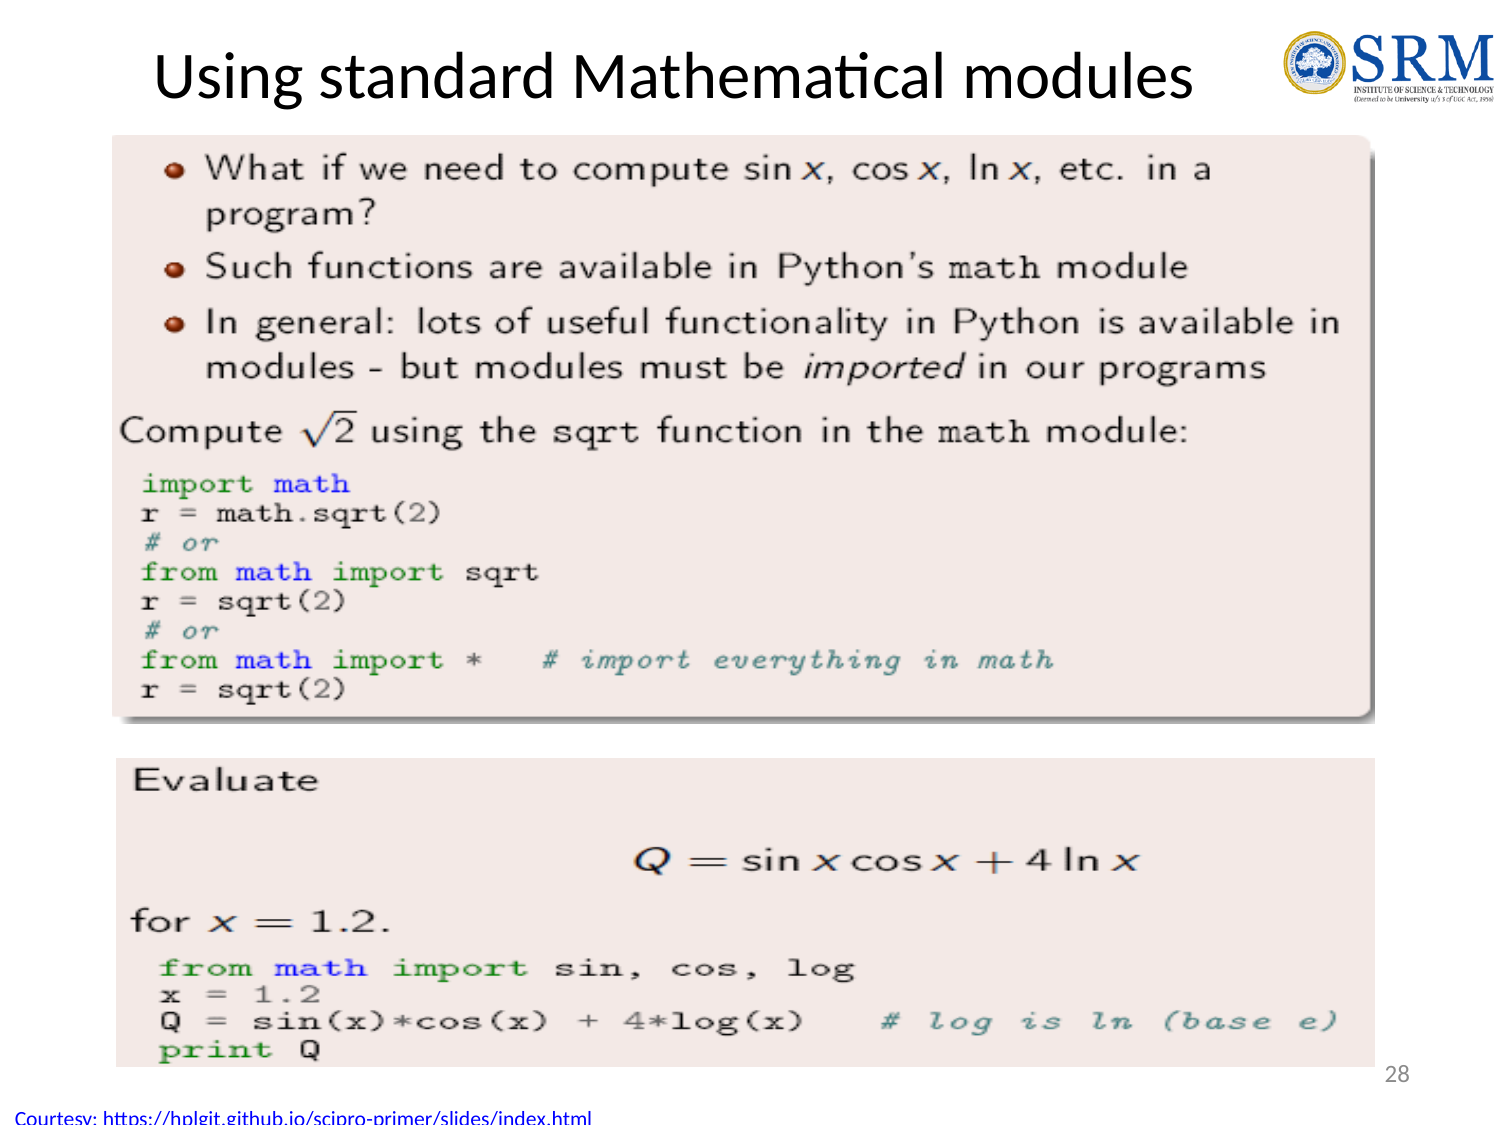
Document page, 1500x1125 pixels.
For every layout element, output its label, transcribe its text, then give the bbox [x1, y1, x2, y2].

title Using standard Mathematical modules [75, 0, 1272, 167]
text_box Courtesy: https://hplgit.github.io/scipro-primer/slides/index.html [0, 1071, 763, 1125]
picture [112, 135, 1376, 724]
picture [1273, 1, 1500, 131]
picture [115, 758, 1376, 1067]
slide_number 28 [1074, 1042, 1425, 1103]
